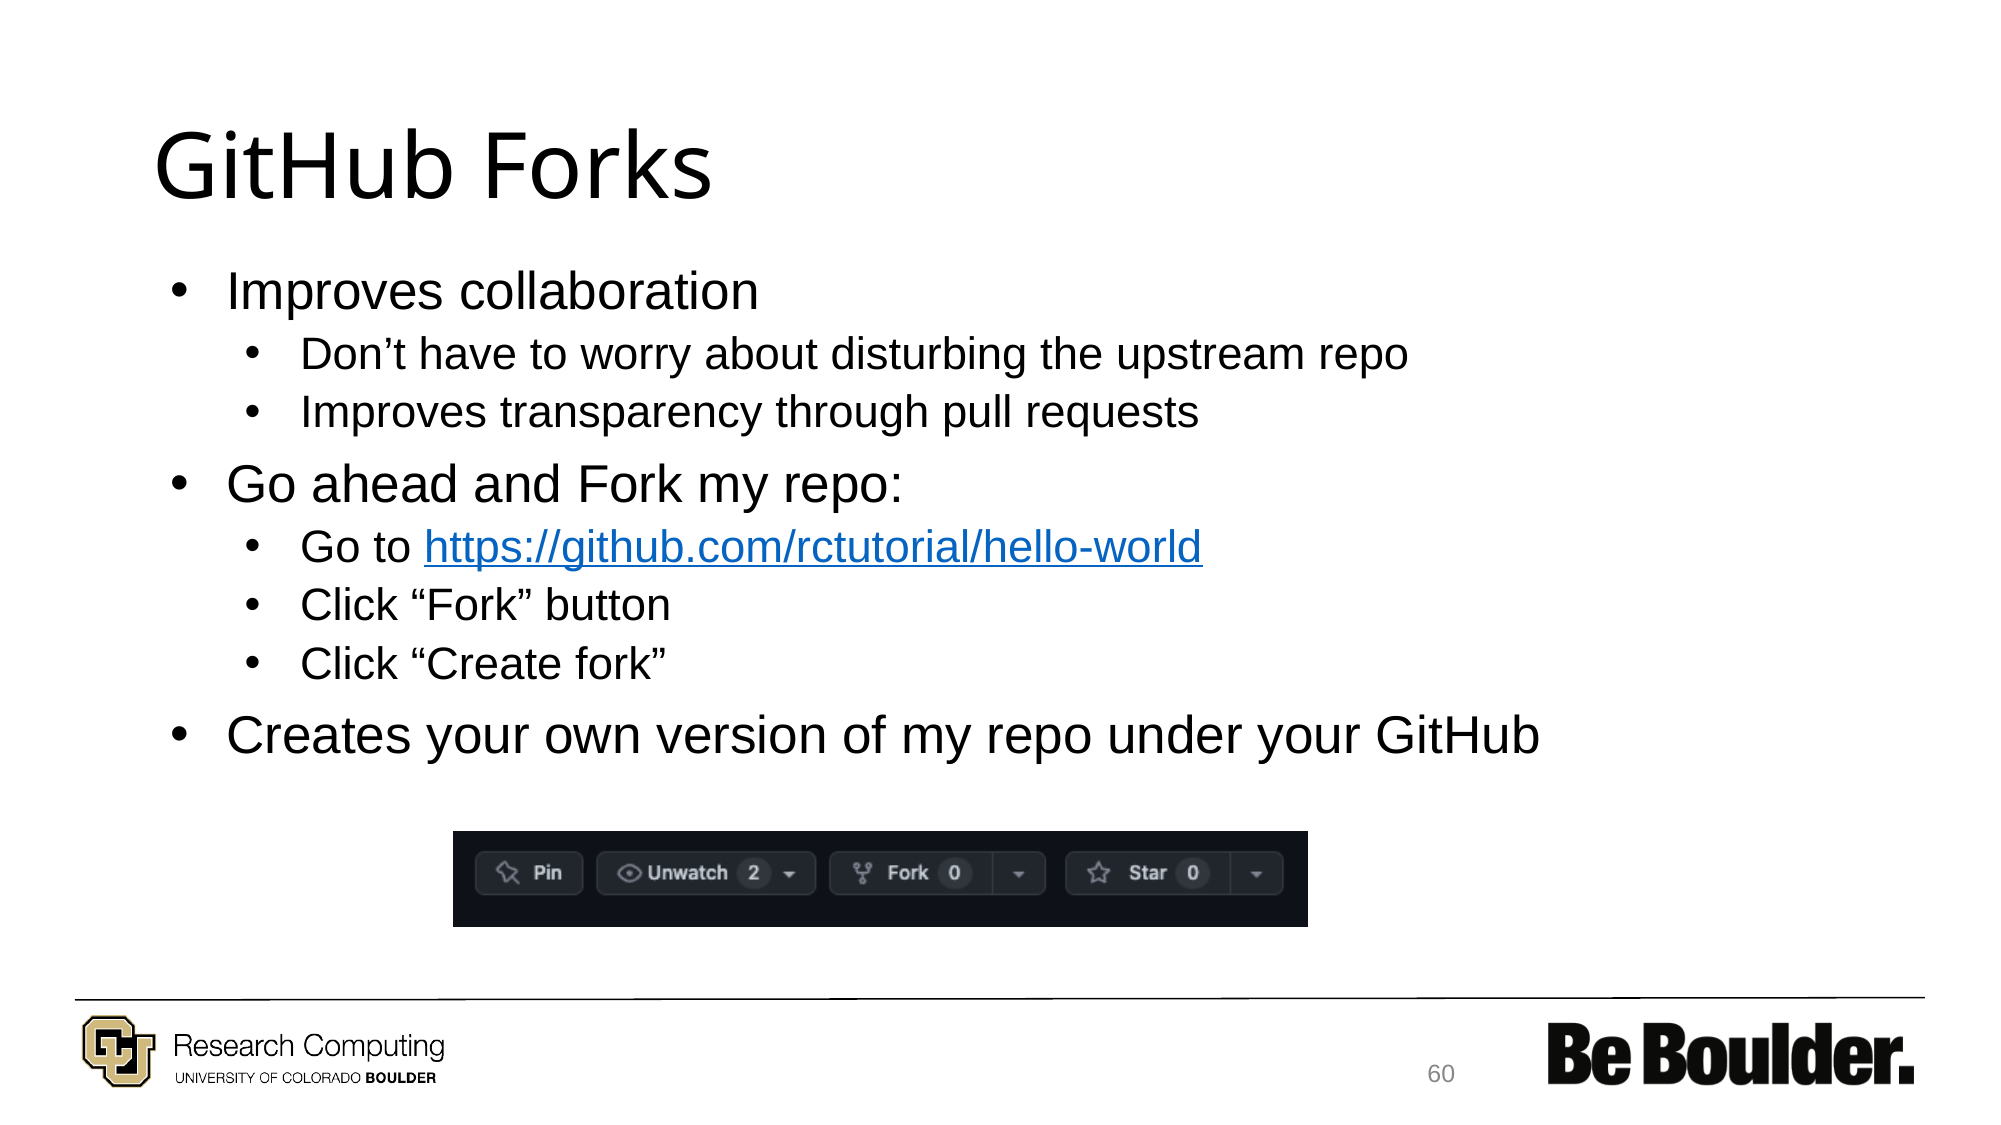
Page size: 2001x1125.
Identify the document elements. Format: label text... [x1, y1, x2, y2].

picture [81, 1015, 444, 1088]
title GitHub Forks [137, 59, 1863, 255]
slide_number 60 [1412, 1042, 1525, 1103]
picture [453, 830, 1308, 928]
picture [1524, 1015, 1938, 1088]
list Improves collaboration Don’t have to worry about disturbing the upstream repo Improves transparency through pull requests Go ahead and Fork my repo: Go to https://github.com/rctutorial/hello-world Click “Fork” button Click “Create fork” Creates your own version of my repo under your GitHub [137, 255, 1863, 778]
